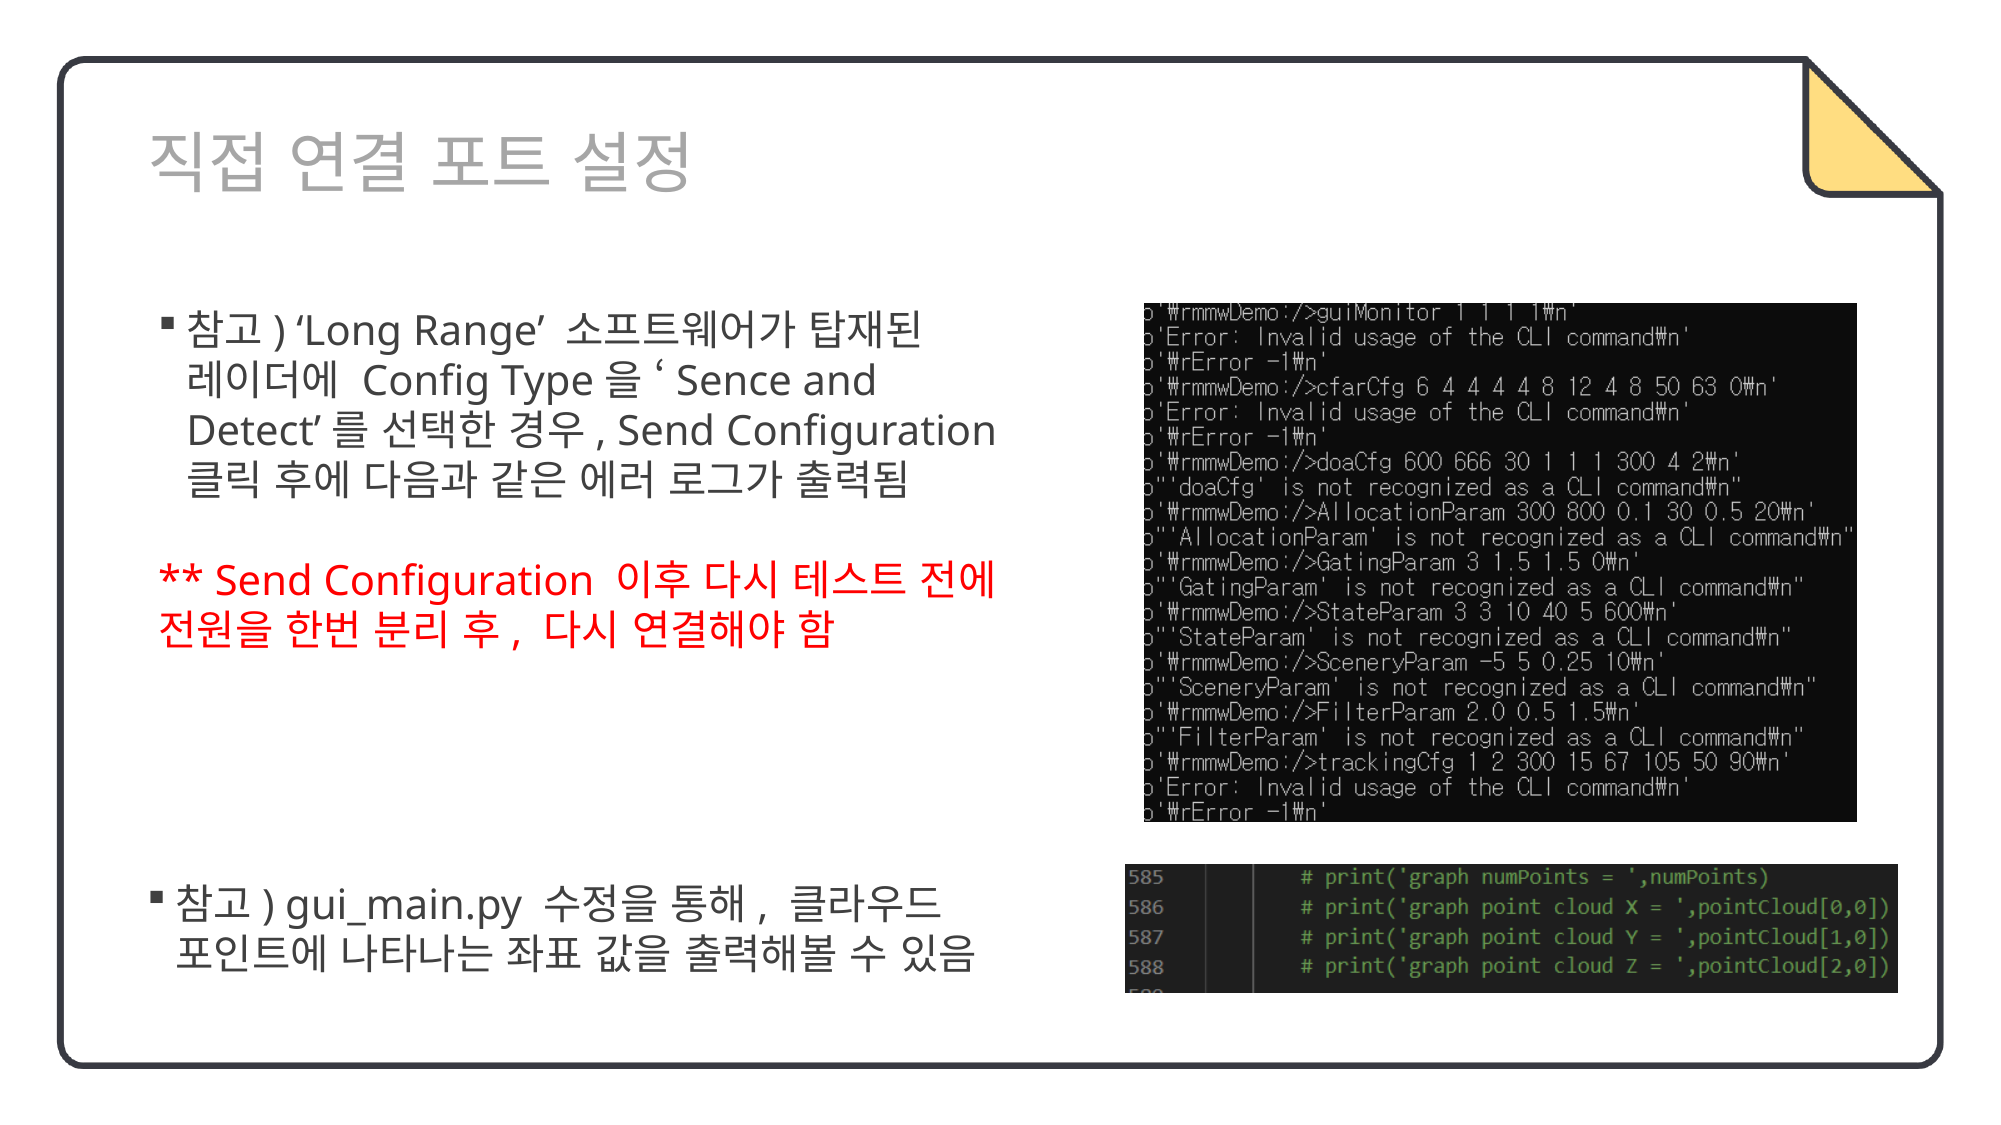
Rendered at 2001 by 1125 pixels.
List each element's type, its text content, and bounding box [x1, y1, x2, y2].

text_box 참고) gui_main.py 수정을 통해, 클라우드 포인트에 나타나는 좌표 값을 출력해볼 수 있음 [132, 870, 1070, 986]
text_box 직접 연결 포트 설정 [132, 113, 1750, 208]
text_box 참고) ‘Long Range’ 소프트웨어가 탑재된 레이더에 Config Type을 ‘Sence and Detect’를 선택한 경우, Send Configuration 클릭 후에 다음과 같은 에러 로그가 출력됨 ** Send Configuration 이후 다시 테스트 전에 전원을 한번 분리 후, 다시 연결해야 함 [143, 296, 1081, 662]
picture [56, 56, 1944, 1069]
